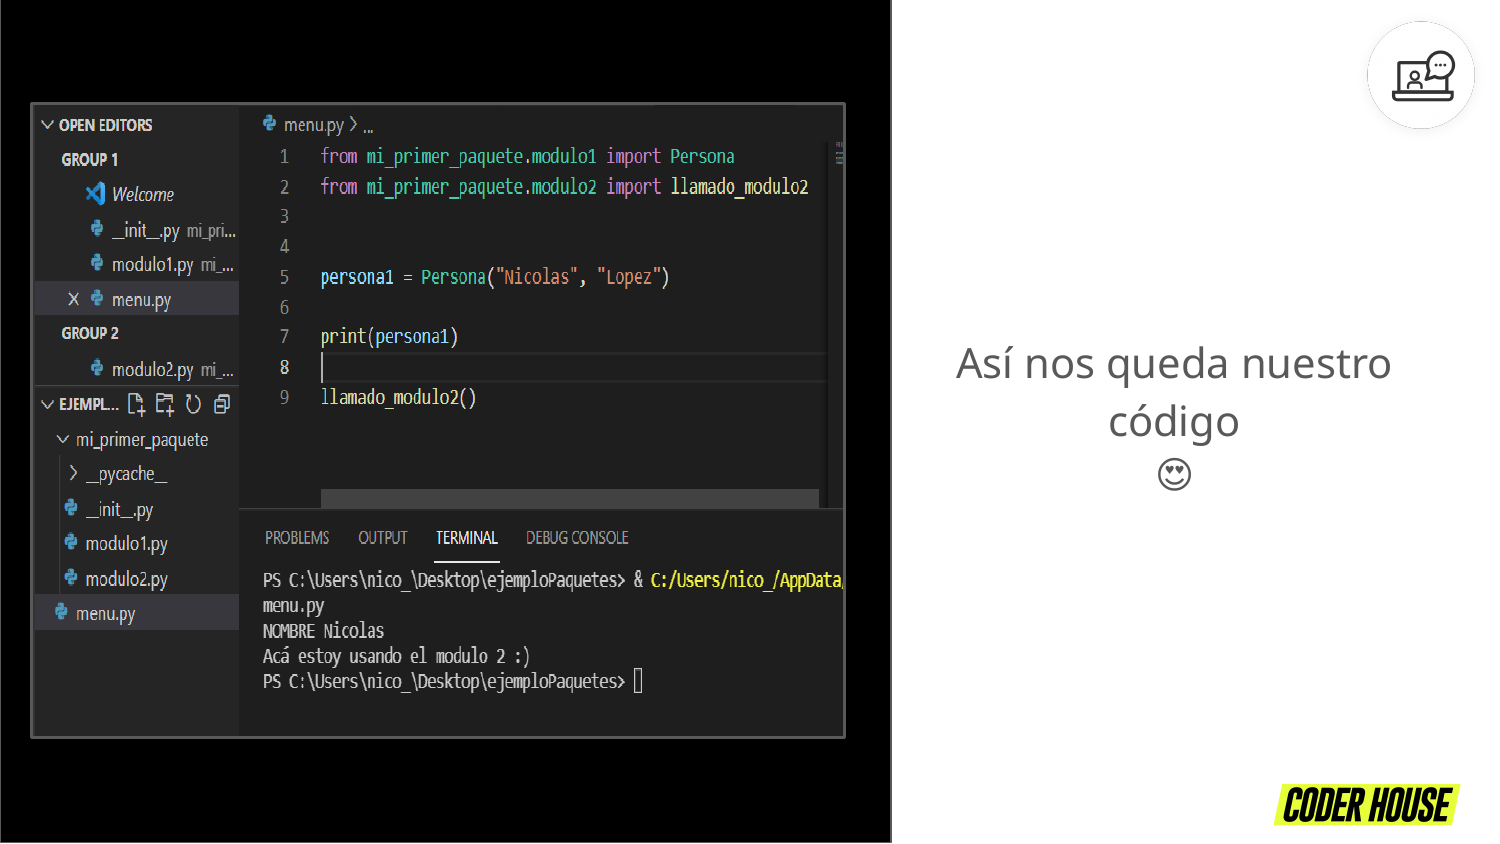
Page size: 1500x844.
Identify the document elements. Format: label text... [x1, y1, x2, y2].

picture [1269, 777, 1465, 833]
picture [1354, 8, 1488, 142]
text_box [0, 0, 891, 843]
list Así nos queda nuestro código 😍 [914, 314, 1435, 518]
picture [32, 104, 843, 737]
